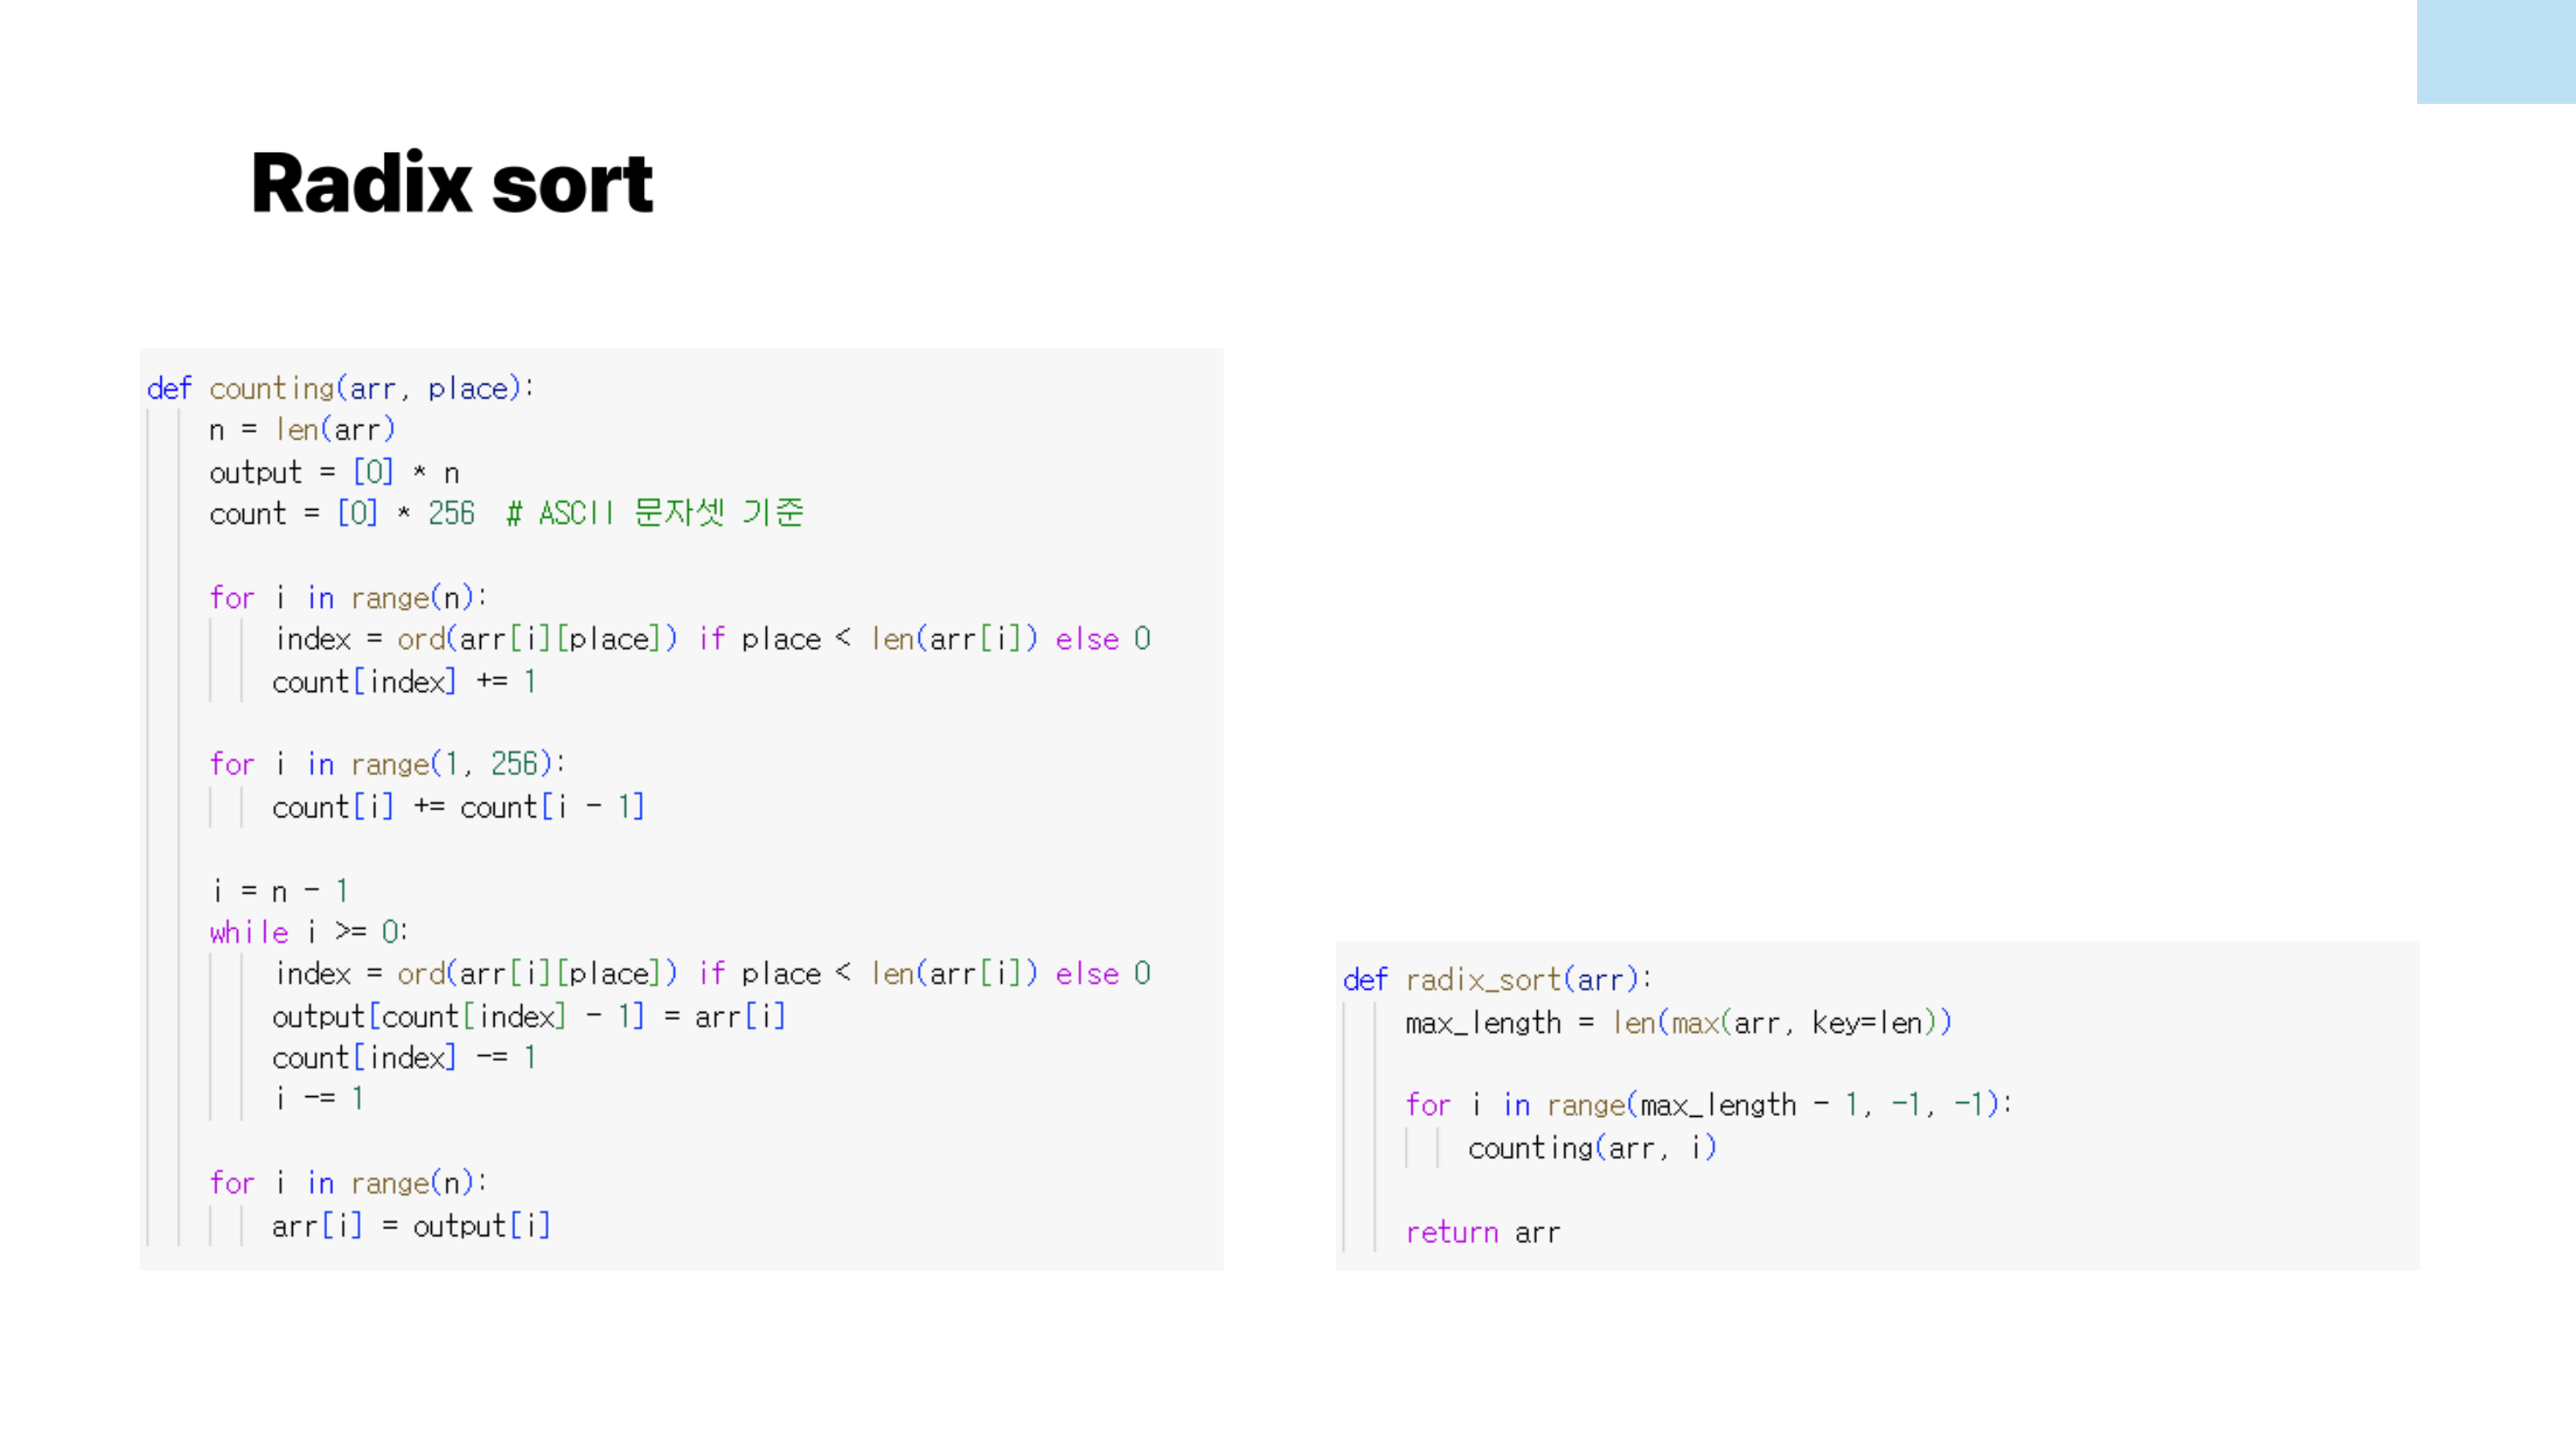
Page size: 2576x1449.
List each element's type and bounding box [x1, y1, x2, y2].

text_box [2416, 0, 2576, 104]
picture [118, 90, 665, 316]
picture [139, 348, 1224, 1270]
picture [1335, 941, 2421, 1270]
